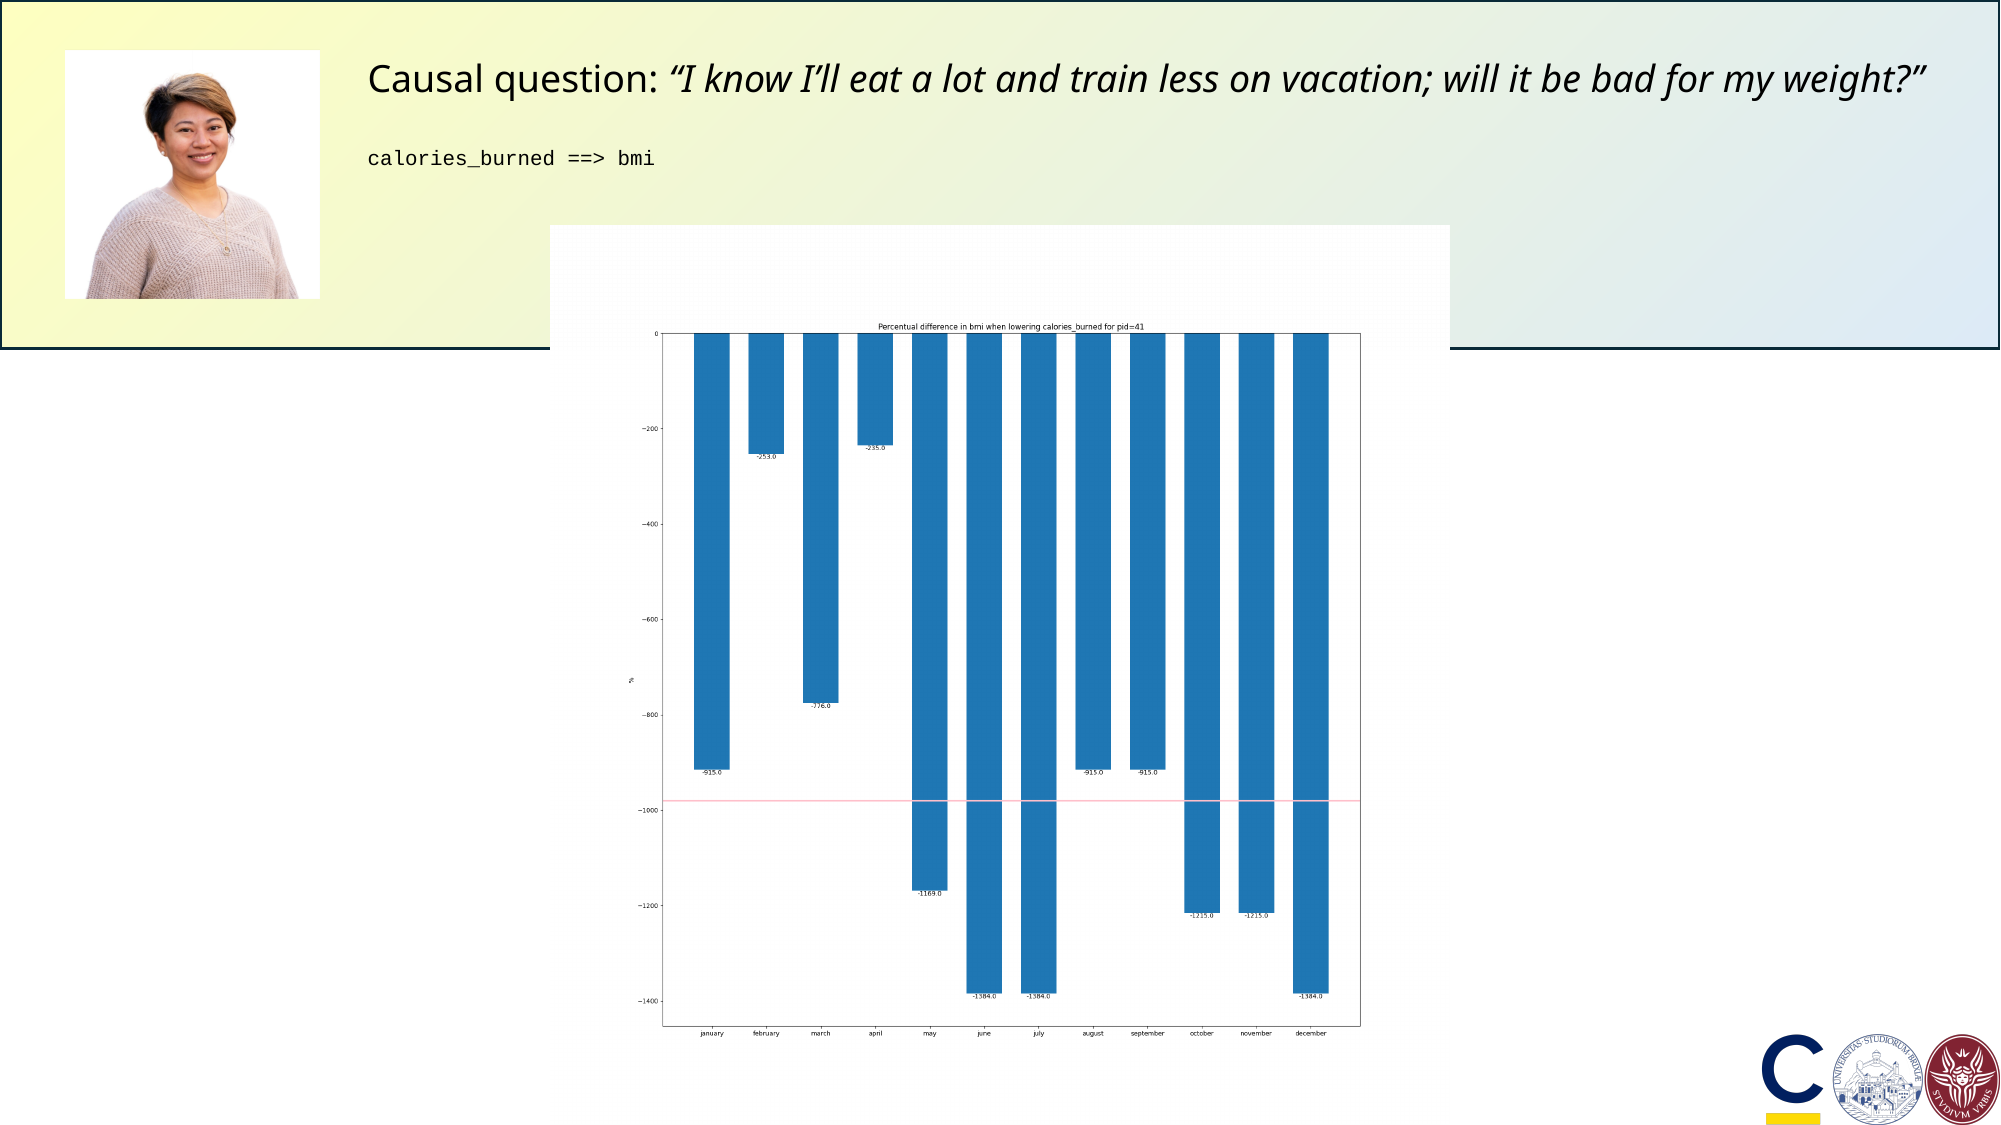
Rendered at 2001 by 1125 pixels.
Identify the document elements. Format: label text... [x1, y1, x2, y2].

text_box [0, 0, 2000, 350]
picture [1760, 1033, 2000, 1125]
picture [549, 224, 1451, 1125]
picture [65, 46, 321, 302]
text_box Causal question: “I know I’ll eat a lot and train less on vacation; will it be bad for my weight?” calories_burned ==> bmi [352, 47, 1941, 177]
